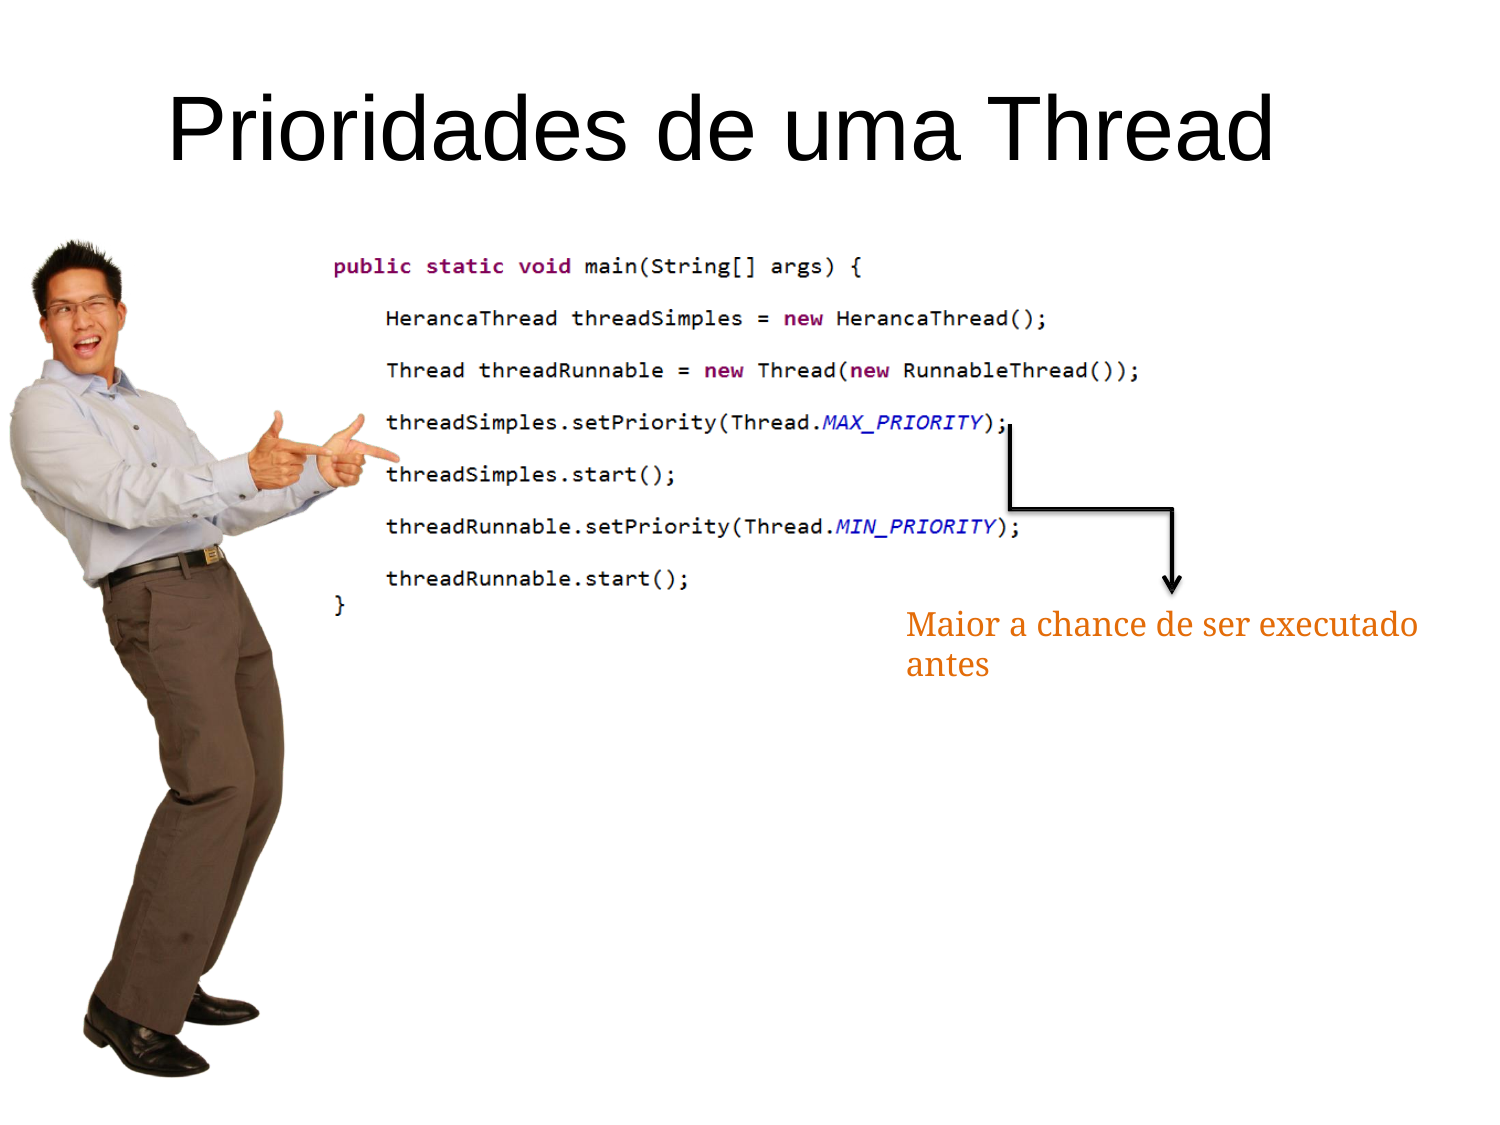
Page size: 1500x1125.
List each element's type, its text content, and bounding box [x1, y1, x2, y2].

text_box [410, 257, 1138, 617]
title Prioridades de uma Thread [77, 27, 1364, 218]
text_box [1000, 420, 1199, 625]
text_box [0, 234, 410, 1090]
text_box Maior a chance de ser executado antes [903, 600, 1473, 683]
